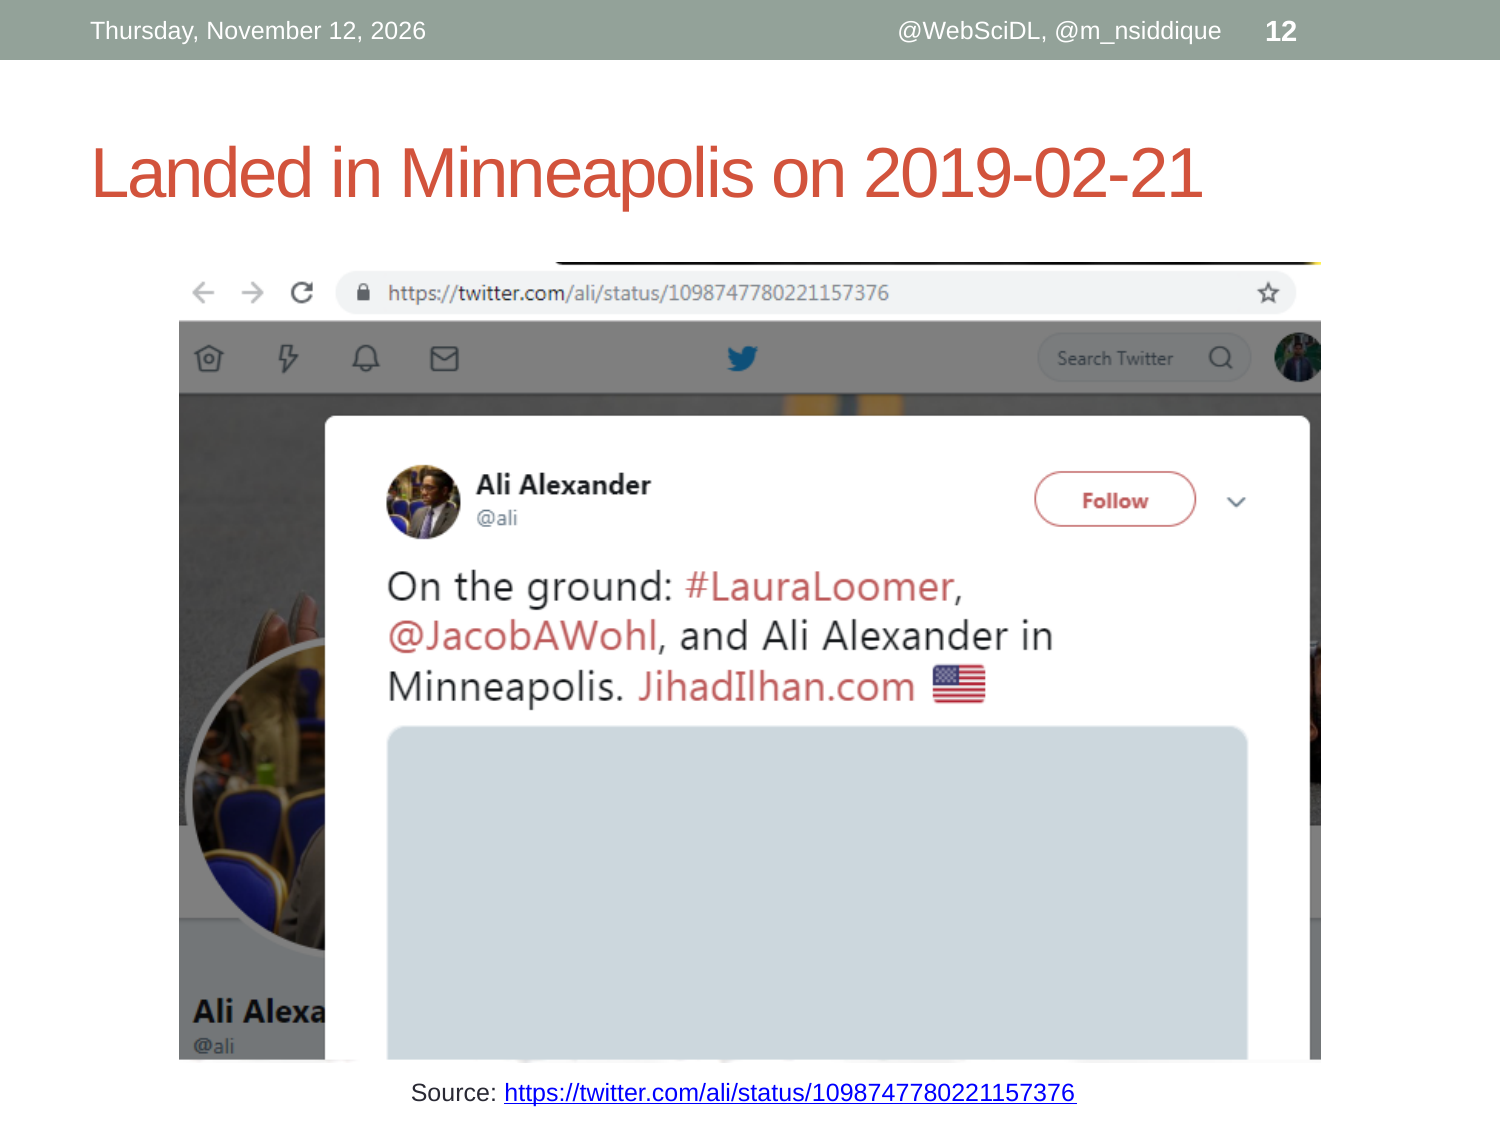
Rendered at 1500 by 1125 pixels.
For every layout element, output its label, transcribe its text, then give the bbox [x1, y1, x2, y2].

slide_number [75, 3, 550, 57]
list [178, 262, 1321, 1063]
footer @WebSciDL, @m_nsiddique [562, 3, 1238, 57]
title Landed in Minneapolis on 2019-02-21 [75, 87, 1425, 250]
text_box Source: https://twitter.com/ali/status/1098747780221157376 [12, 1069, 1475, 1125]
slide_number 12 [1250, 3, 1425, 57]
